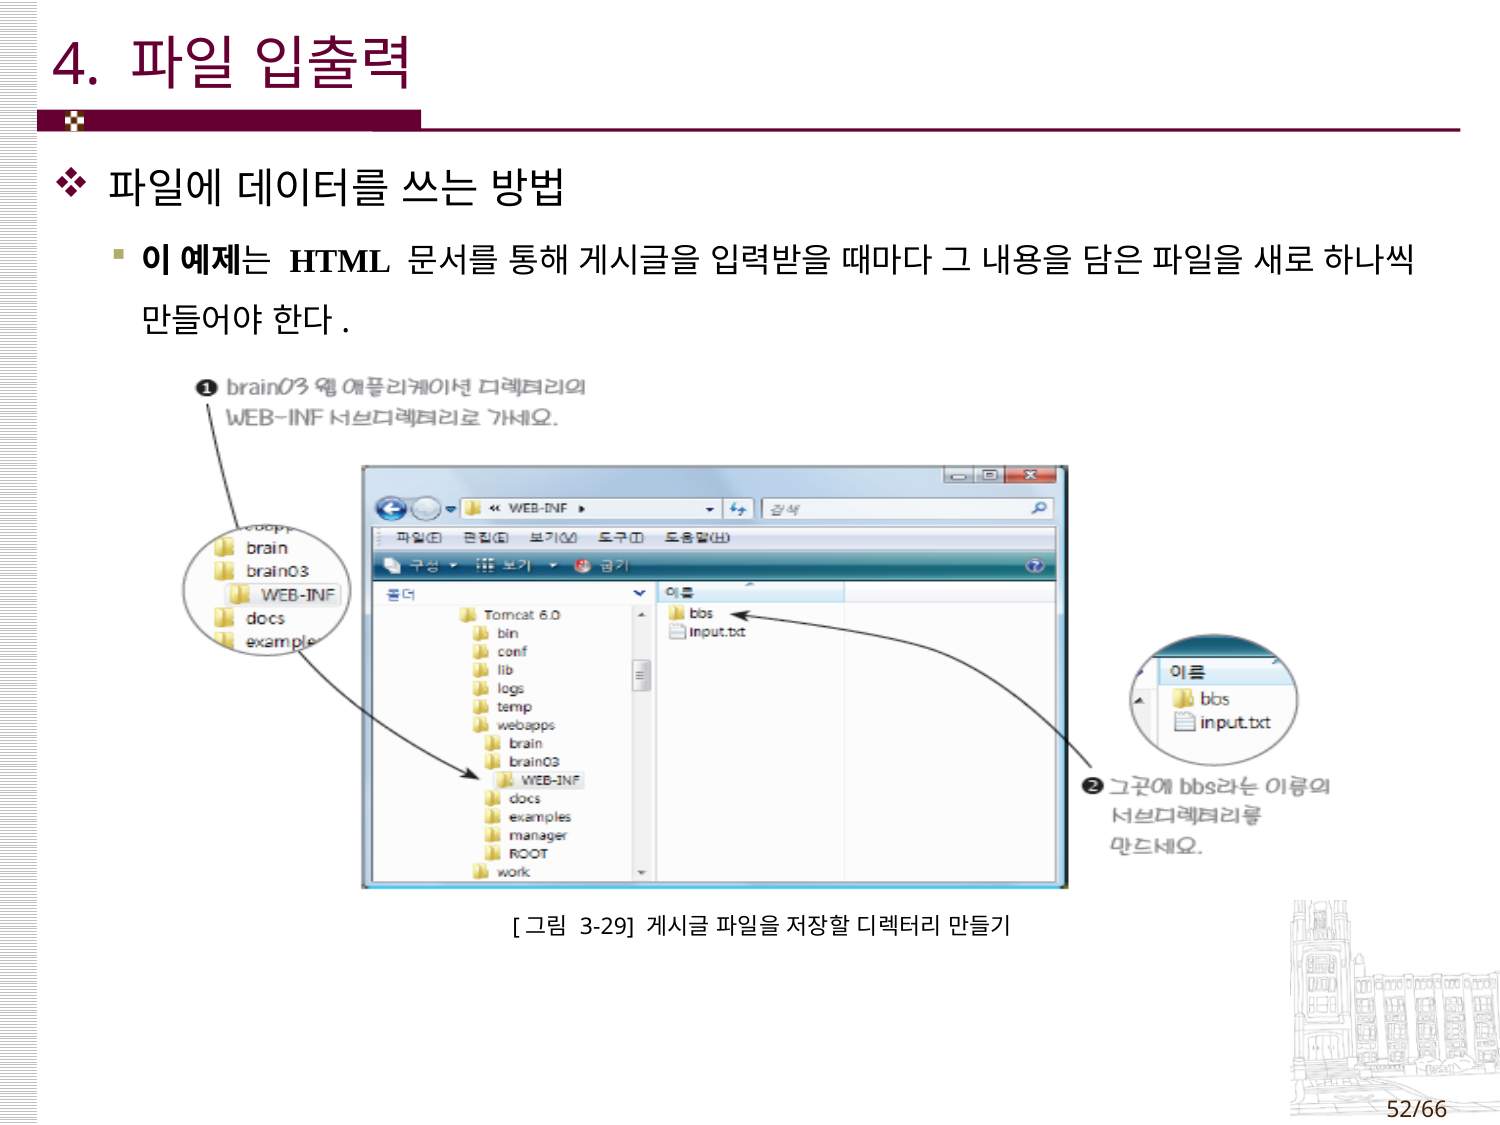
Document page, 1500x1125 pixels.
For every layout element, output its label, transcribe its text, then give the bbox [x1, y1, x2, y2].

picture [65, 111, 84, 131]
title 4. 파일 입출력 [36, 13, 1426, 109]
list 파일에 데이터를 쓰는 방법 이 예제는 HTML 문서를 통해 게시글을 입력받을 때마다 그 내용을 담은 파일을 새로 하나씩 만들어야 한다. [37, 154, 1463, 1093]
text_box [그림 3-29] 게시글 파일을 저장할 디렉터리 만들기 [360, 909, 1165, 952]
picture [137, 362, 1363, 901]
picture [1290, 874, 1500, 1125]
